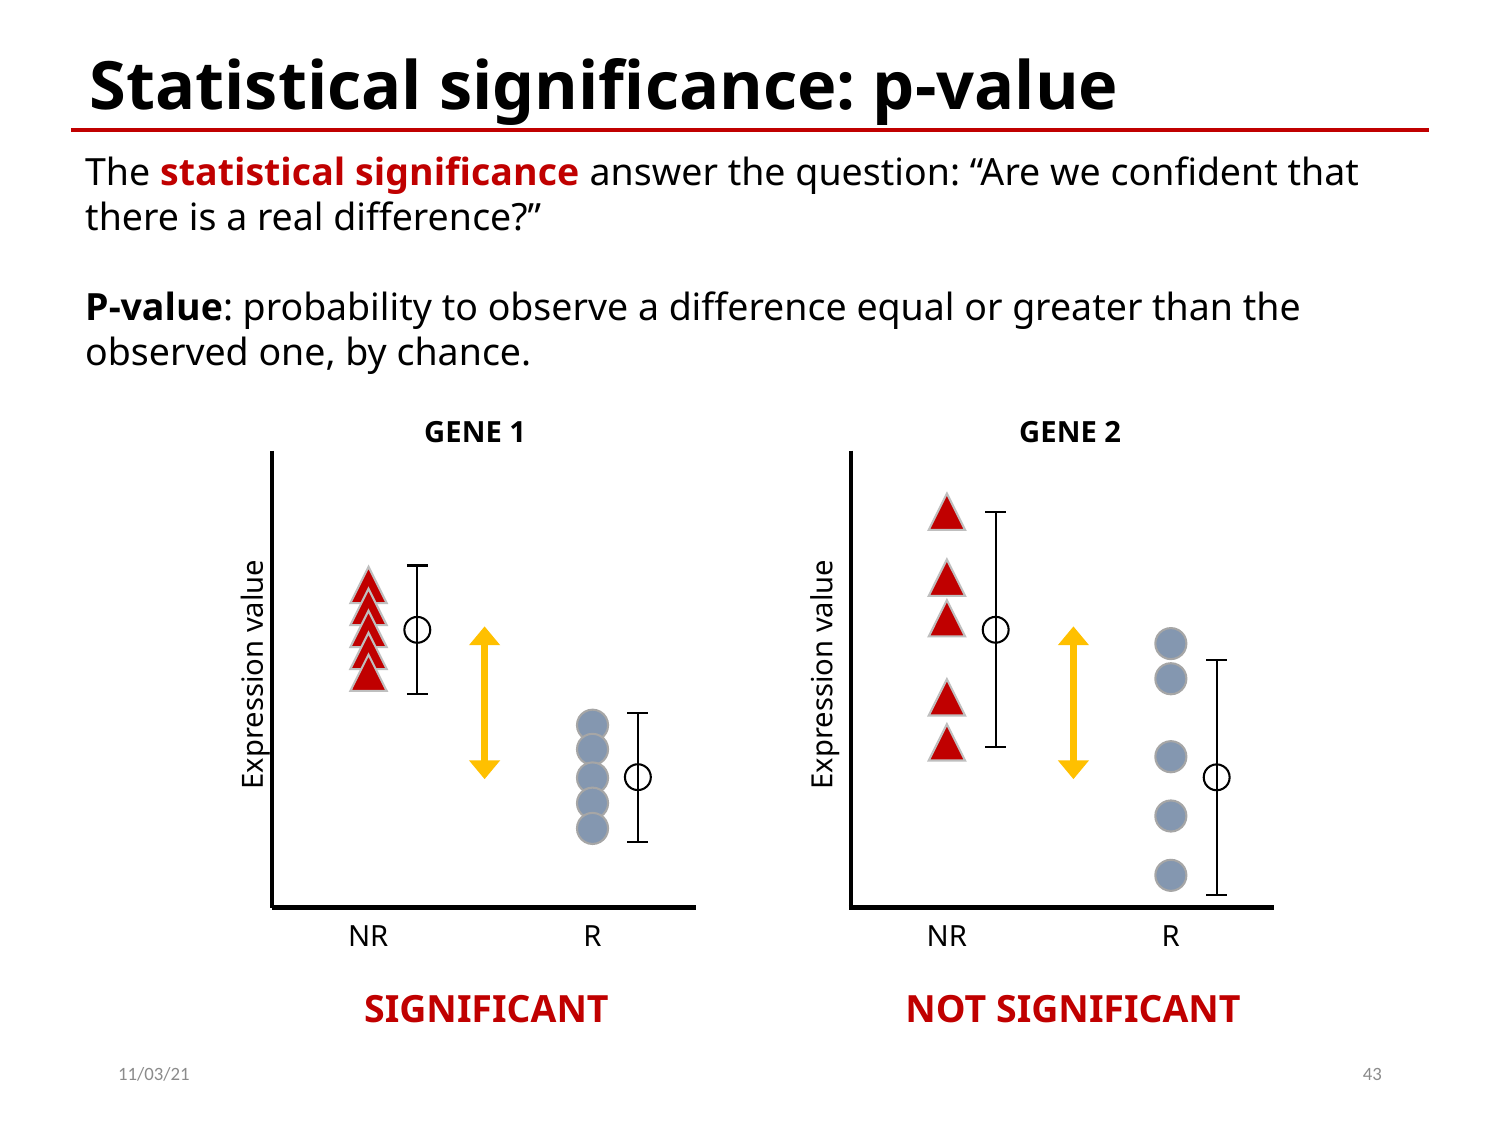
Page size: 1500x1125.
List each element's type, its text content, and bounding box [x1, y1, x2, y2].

text_box The statistical significance answer the question: “Are we confident that there is a real difference?” P-value: probability to observe a difference equal or greater than the observed one, by chance. [70, 140, 1430, 380]
slide_number 43 [1059, 1042, 1397, 1103]
text_box NOT SIGNIFICANT [837, 977, 1309, 1038]
text_box SIGNIFICANT [282, 977, 691, 1038]
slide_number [103, 1042, 441, 1103]
text_box Statistical significance: p-value [74, 35, 1425, 128]
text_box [226, 406, 1274, 961]
